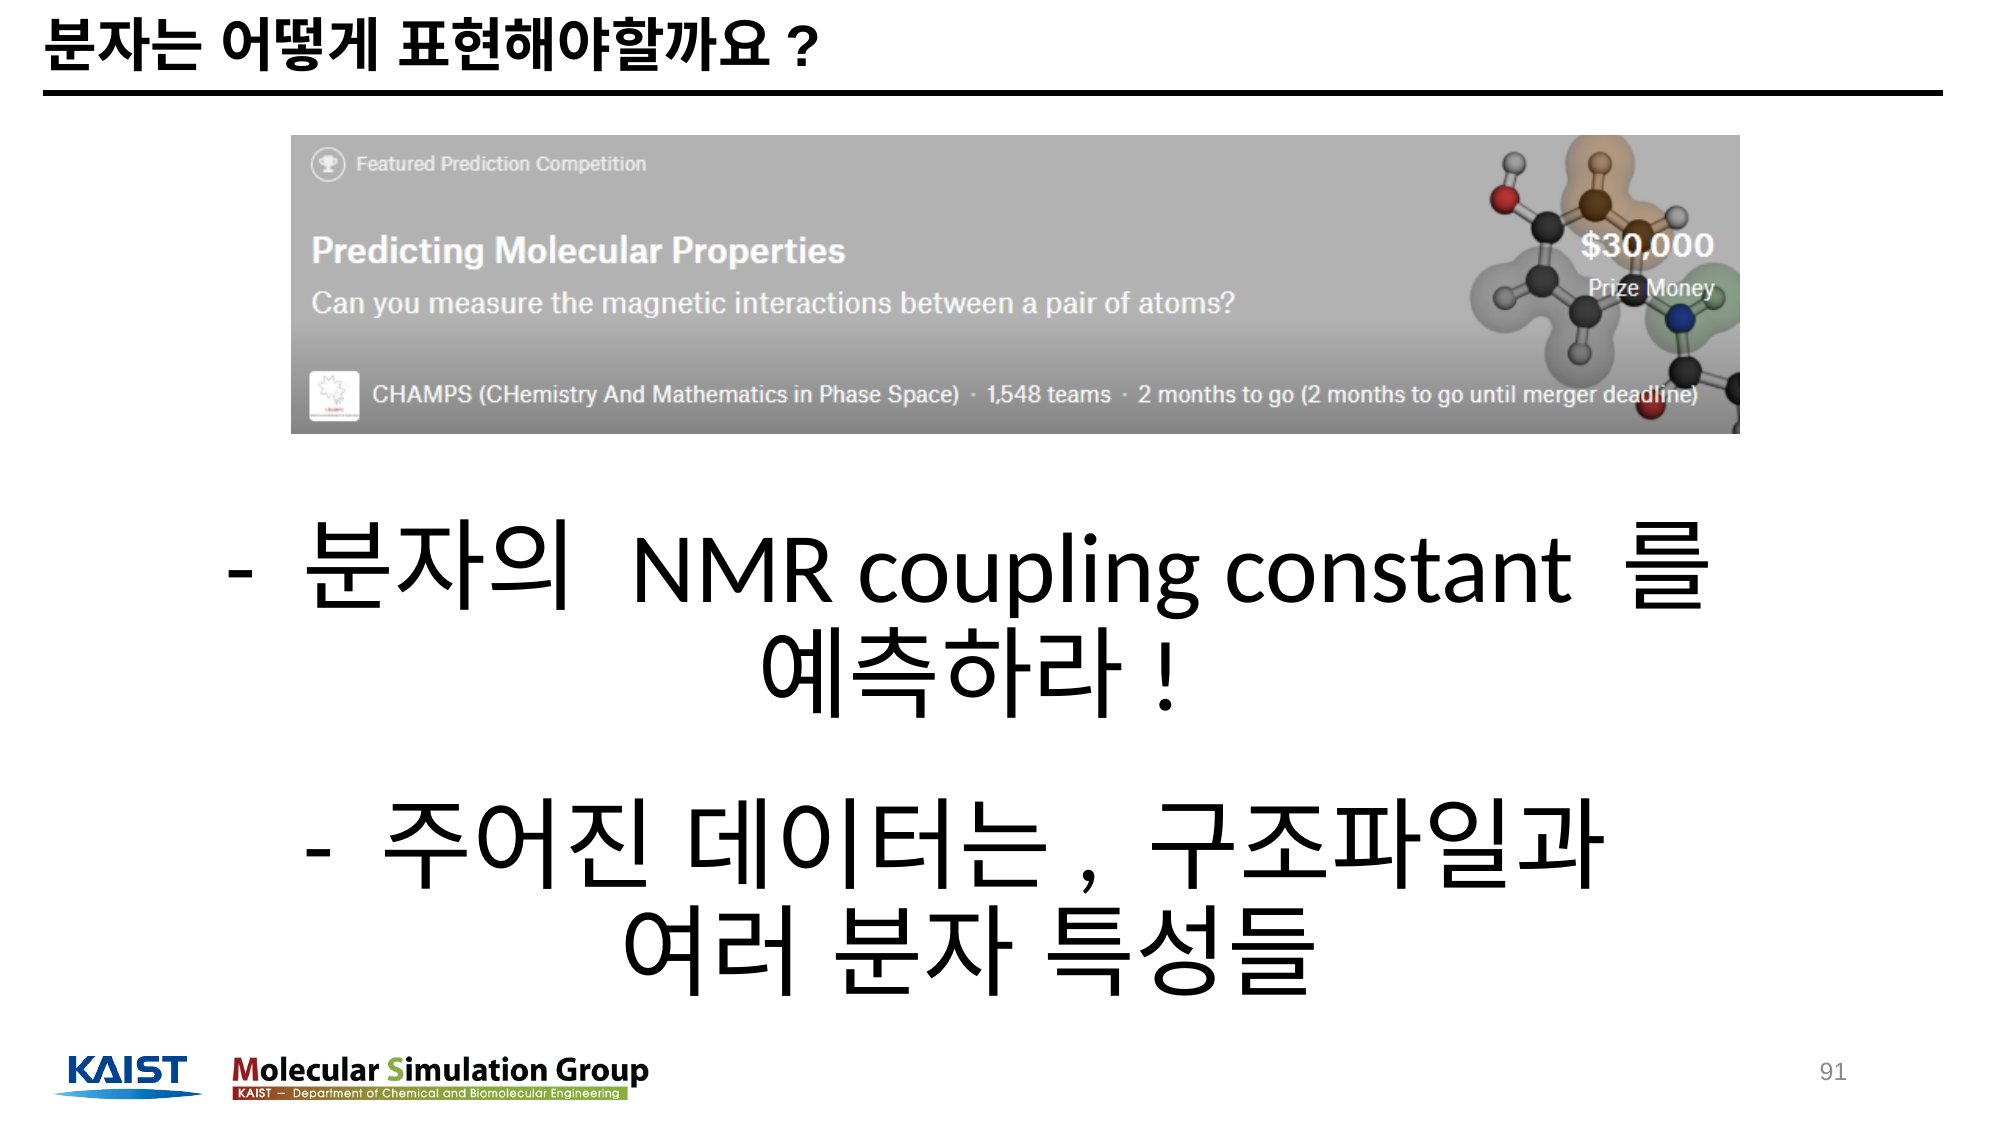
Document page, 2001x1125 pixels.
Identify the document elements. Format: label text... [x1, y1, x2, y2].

picture [38, 1052, 218, 1103]
picture [291, 135, 1740, 434]
text_box - 주어진 데이터는, 구조파일과 여러 분자 특성들 [0, 787, 1901, 1018]
picture [231, 1052, 649, 1100]
slide_number 91 [1784, 1051, 1863, 1089]
text_box - 분자의 NMR coupling constant 를 예측하라! [0, 508, 1901, 740]
title 분자는 어떻게 표현해야할까요? [28, 2, 1466, 87]
